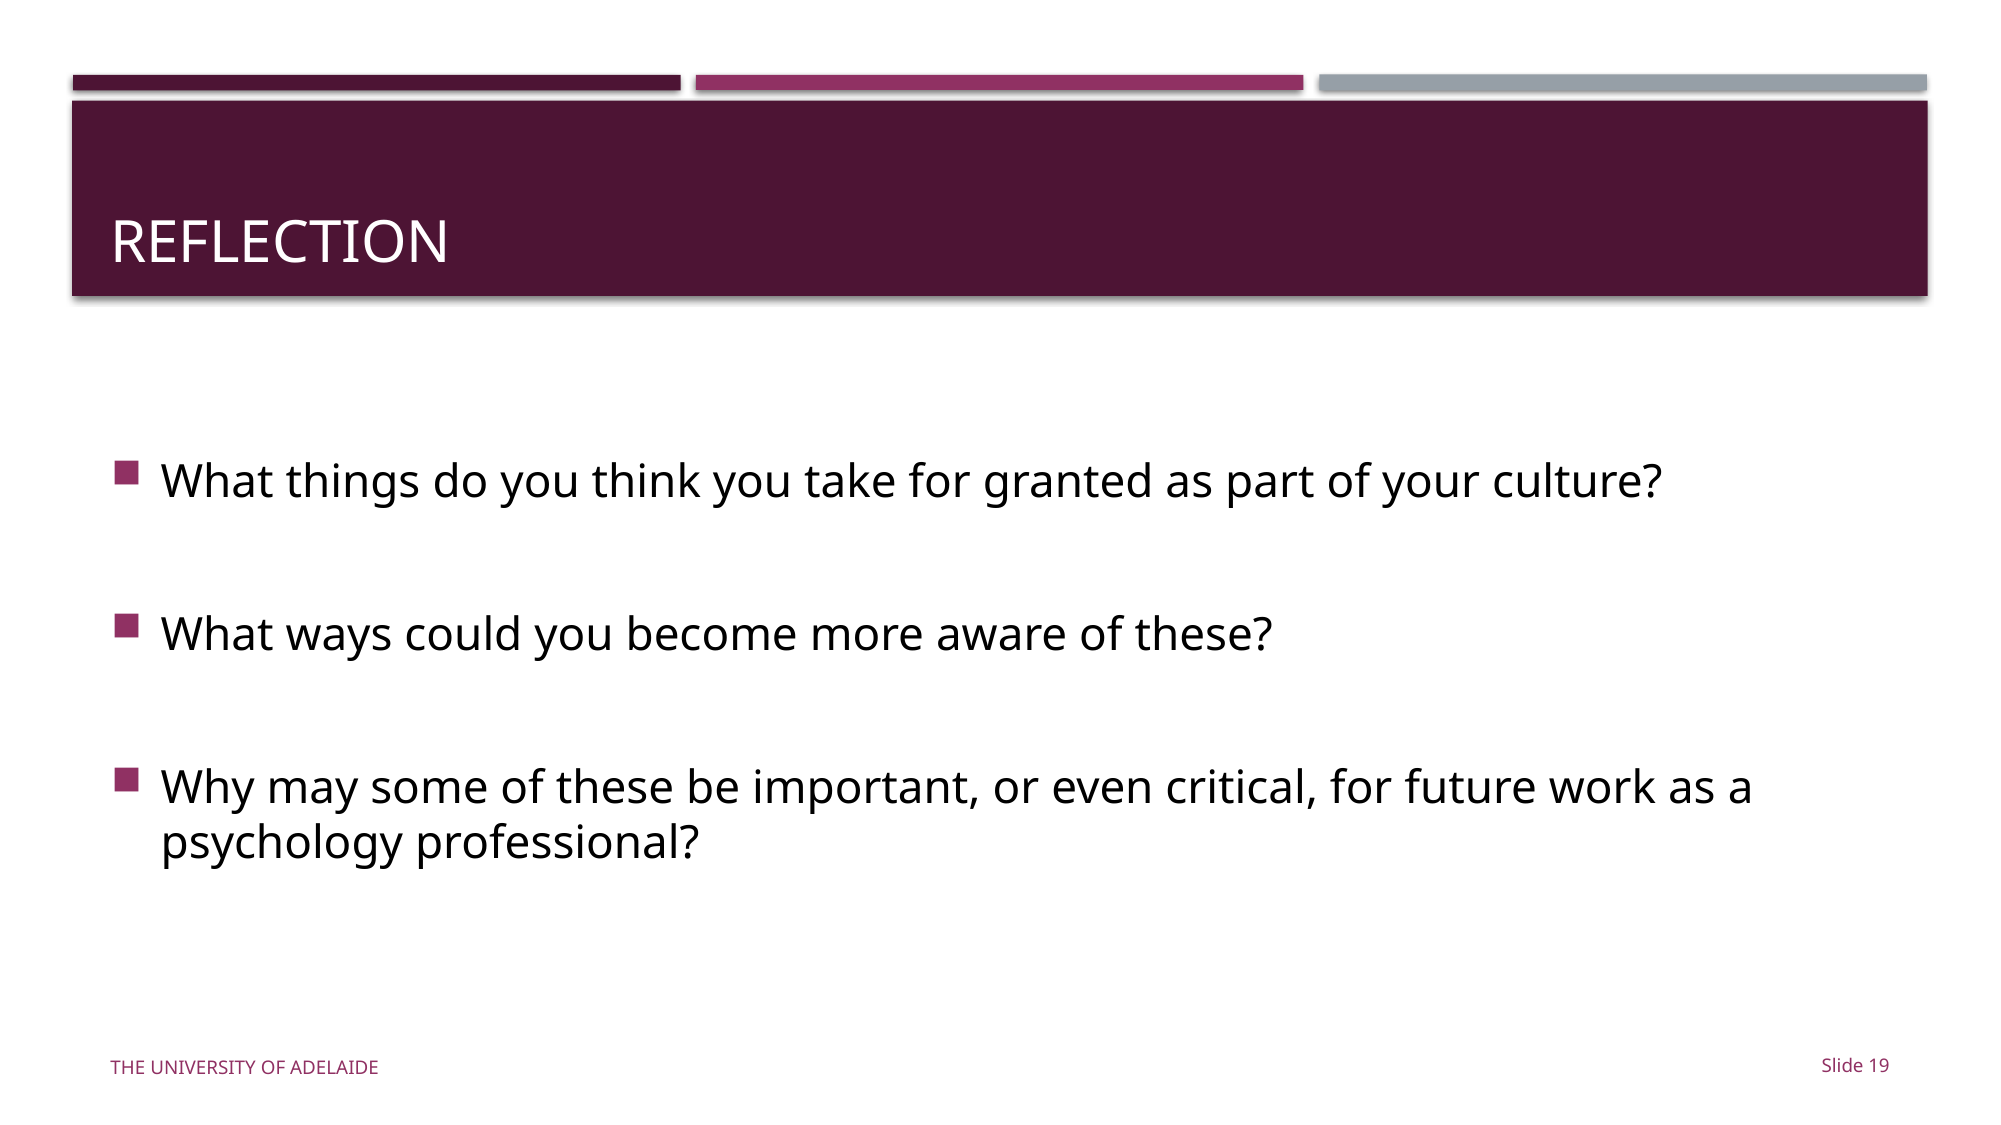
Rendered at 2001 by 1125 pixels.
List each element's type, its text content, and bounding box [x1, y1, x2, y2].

slide_number Slide 19 [1732, 1036, 1905, 1097]
footer The University of Adelaide [95, 1036, 1231, 1097]
title Reflection [95, 115, 1905, 282]
list What things do you think you take for granted as part of your culture? What ways could you become more aware of these? Why may some of these be important, or even critical, for future work as a psychology professional? [95, 357, 1905, 962]
